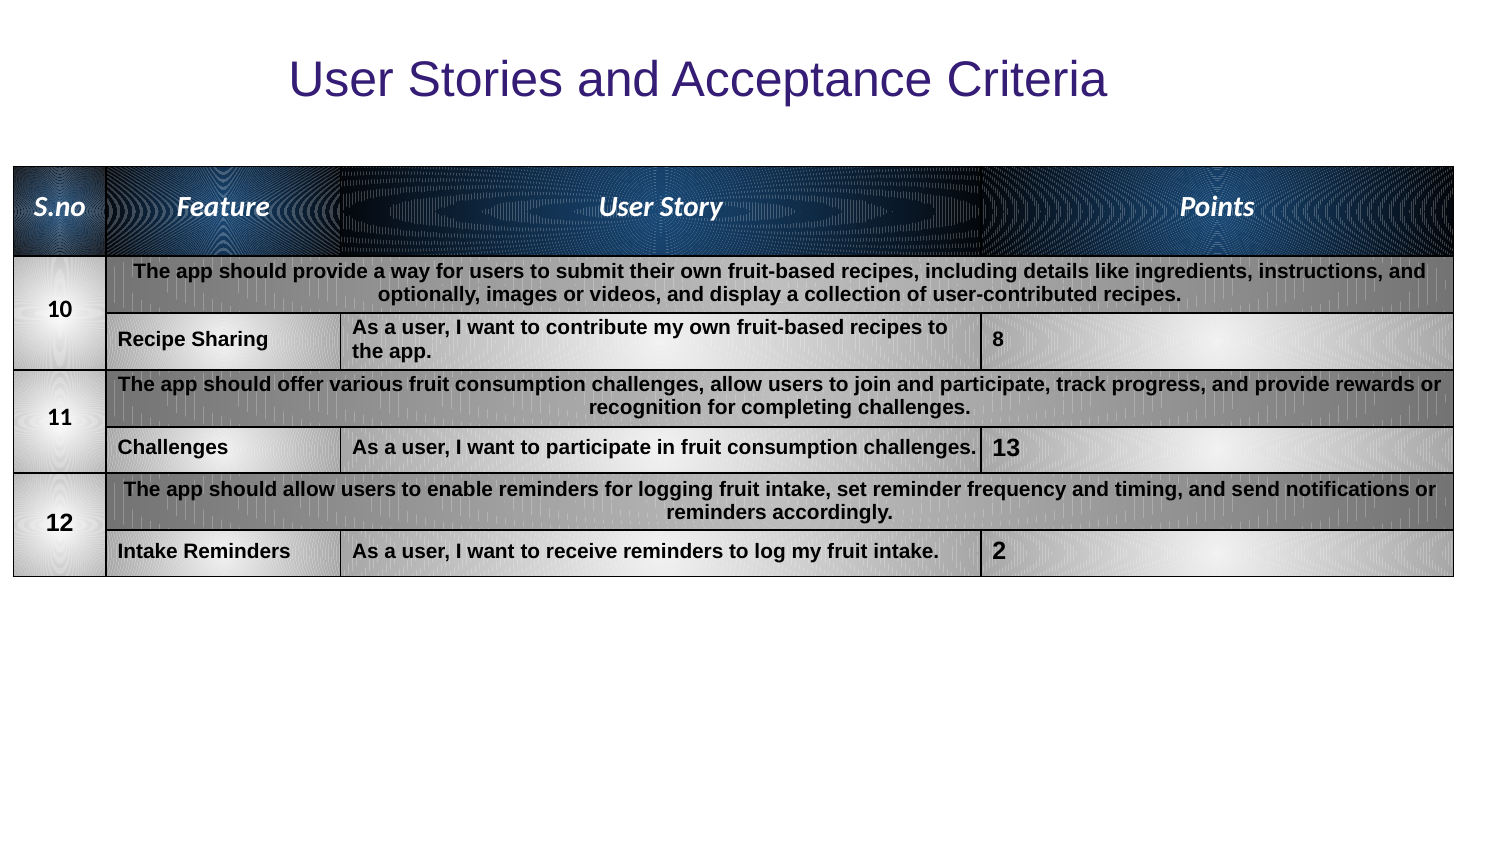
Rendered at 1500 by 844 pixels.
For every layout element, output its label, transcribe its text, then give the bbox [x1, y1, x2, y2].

table_cell As a user, I want to participate in fruit consumption challenges. [341, 428, 980, 472]
table_cell 2 [982, 531, 1453, 576]
table_cell Challenges [107, 428, 340, 472]
table_cell 13 [982, 428, 1453, 472]
table_cell 8 [982, 314, 1453, 369]
table_header User Story [341, 167, 980, 255]
table_cell Intake Reminders [107, 531, 340, 576]
table_cell 12 [14, 474, 105, 576]
text_box User Stories and Acceptance Criteria [13, 40, 1383, 113]
table_cell 11 [14, 371, 105, 472]
table_cell Recipe Sharing [107, 314, 340, 369]
table_header S.no [14, 167, 105, 255]
table_cell The app should allow users to enable reminders for logging fruit intake, set reminder frequency and timing, and send notifications or reminders accordingly. [107, 474, 1453, 529]
table_cell The app should provide a way for users to submit their own fruit-based recipes, including details like ingredients, instructions, and optionally, images or videos, and display a collection of user-contributed recipes. [107, 257, 1453, 312]
table_header Points [982, 167, 1453, 255]
table_cell As a user, I want to receive reminders to log my fruit intake. [341, 531, 980, 576]
table_cell The app should offer various fruit consumption challenges, allow users to join and participate, track progress, and provide rewards or recognition for completing challenges. [107, 371, 1453, 426]
table_header Feature [107, 167, 340, 255]
table_cell 10 [14, 257, 105, 369]
table_cell As a user, I want to contribute my own fruit-based recipes to the app. [341, 314, 980, 369]
